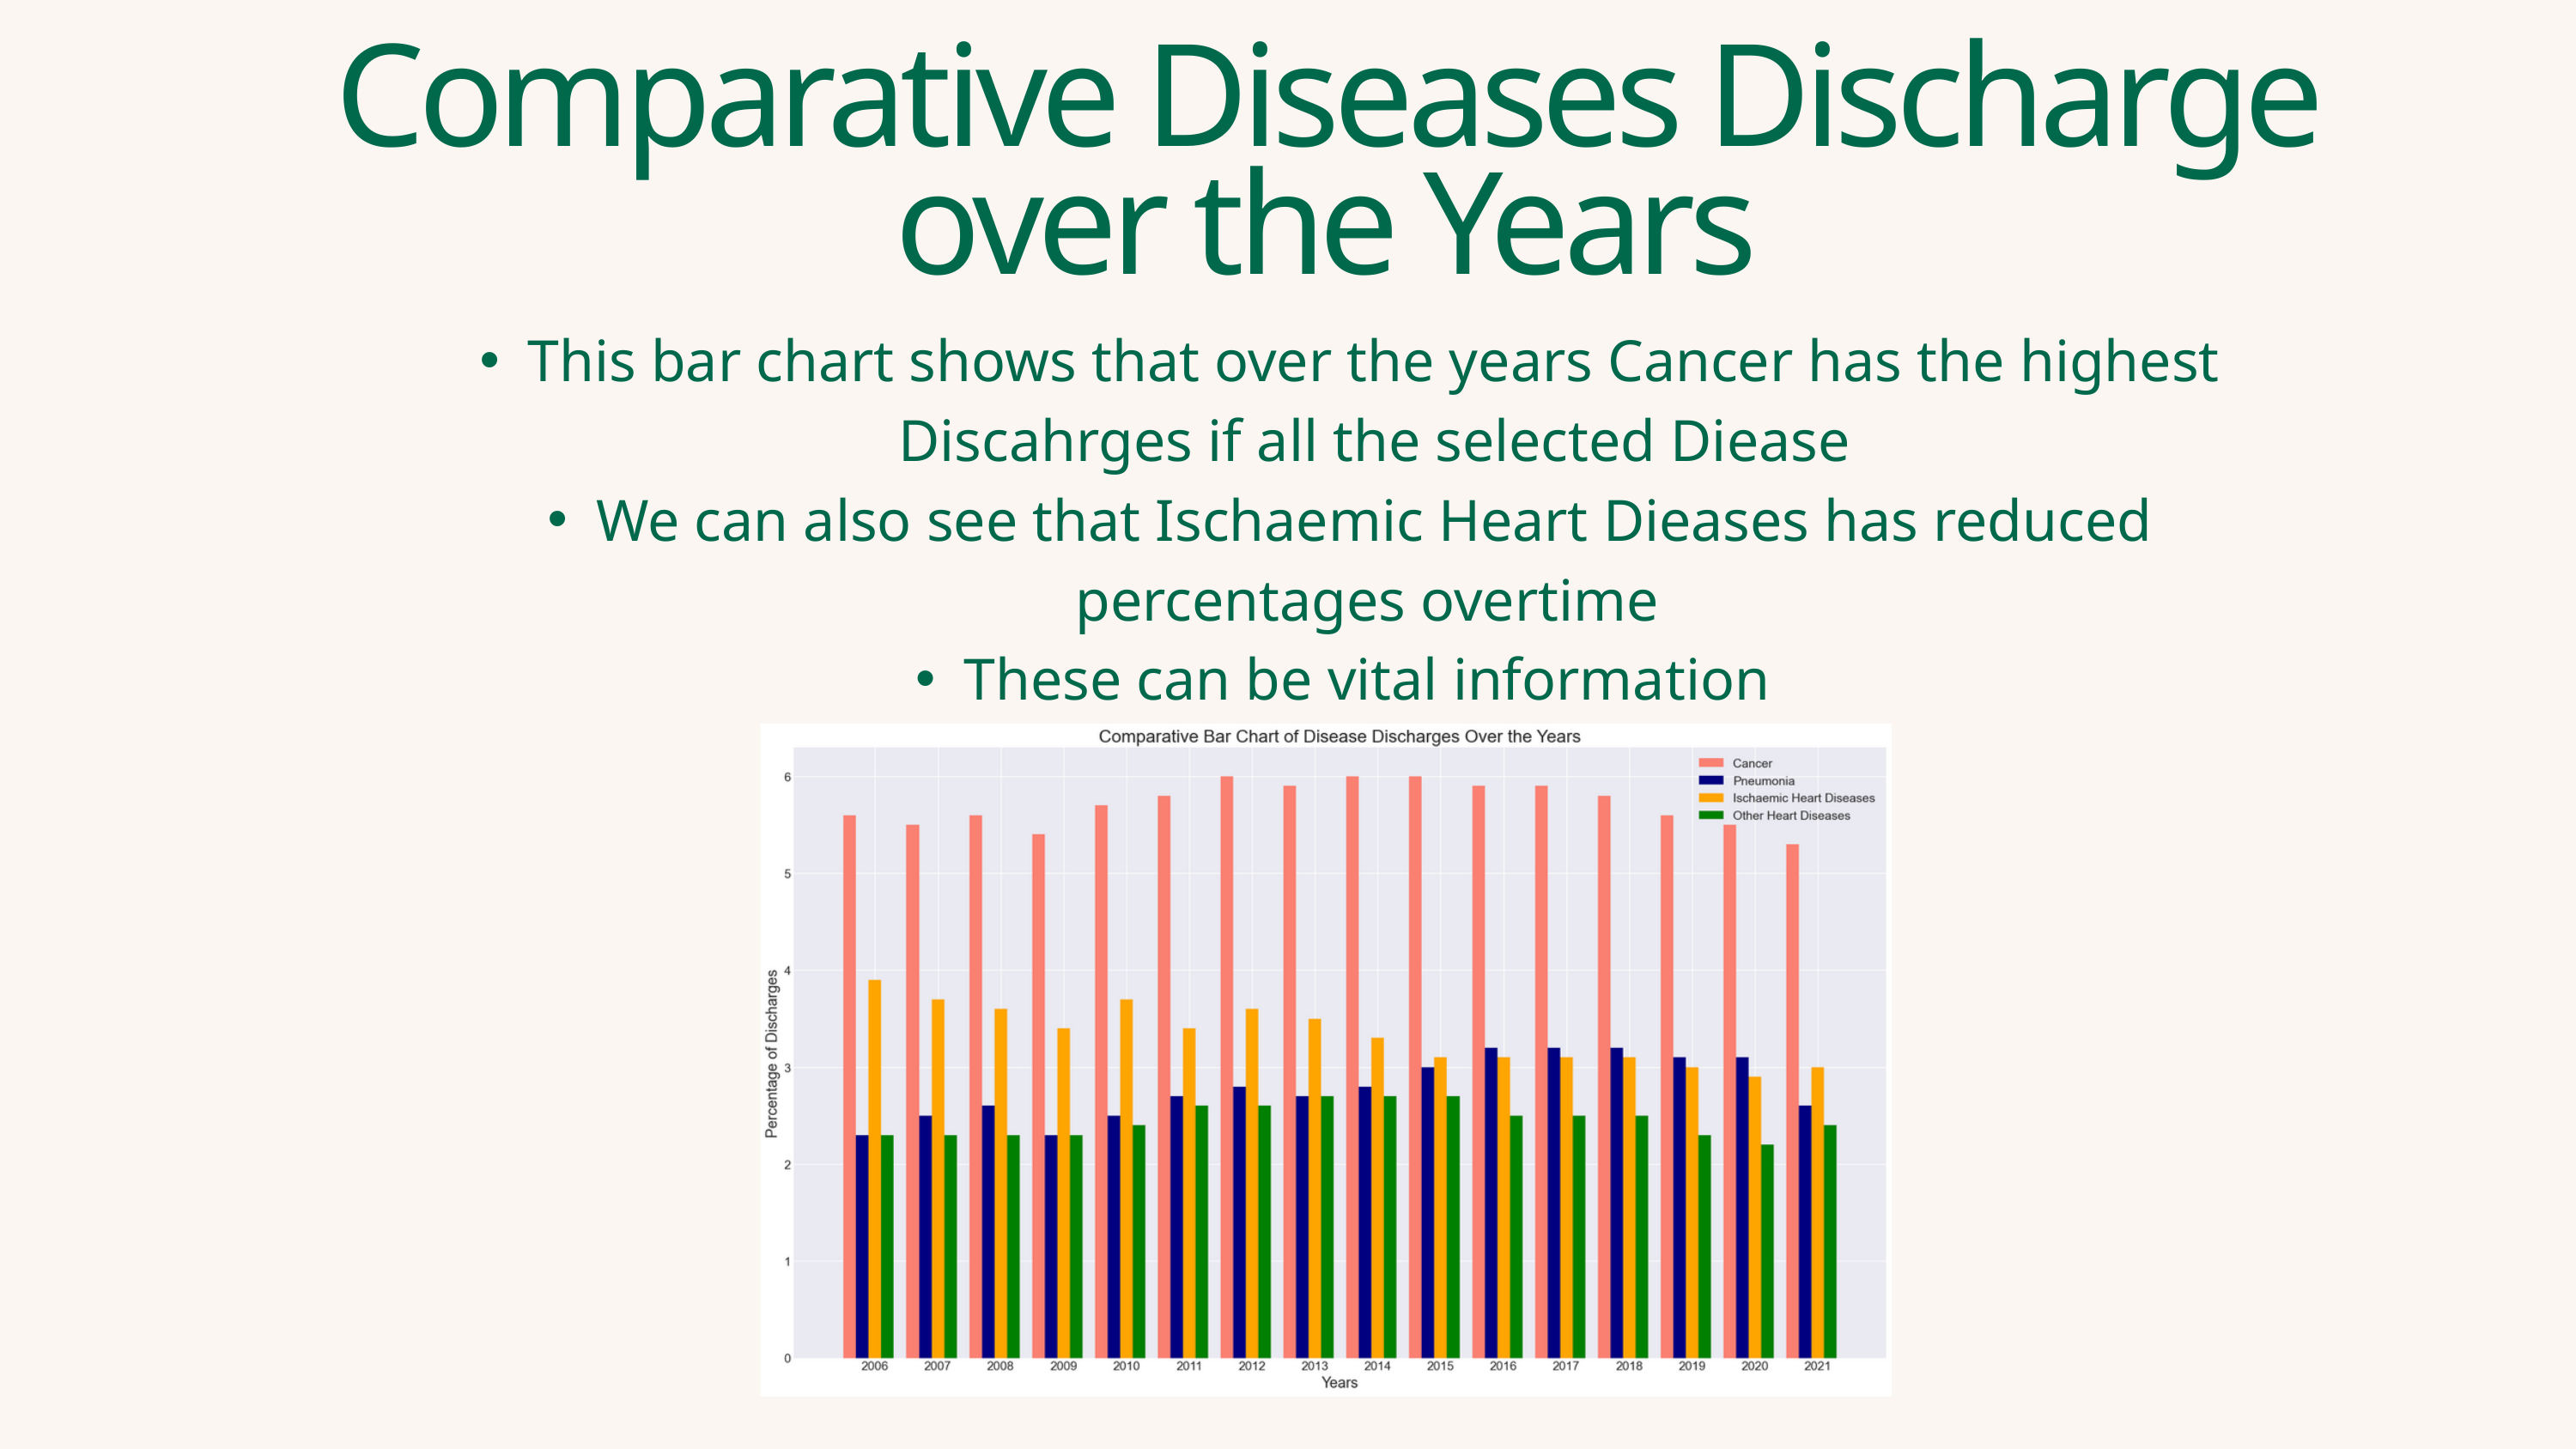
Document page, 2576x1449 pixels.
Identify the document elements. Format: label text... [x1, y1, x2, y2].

text_box This bar chart shows that over the years Cancer has the highest Discahrges if all the selected Diease We can also see that Ischaemic Heart Dieases has reduced percentages overtime These can be vital information [344, 313, 2308, 712]
text_box Comparative Diseases Discharge over the Years [284, 46, 2368, 303]
text_box [760, 724, 1893, 1397]
